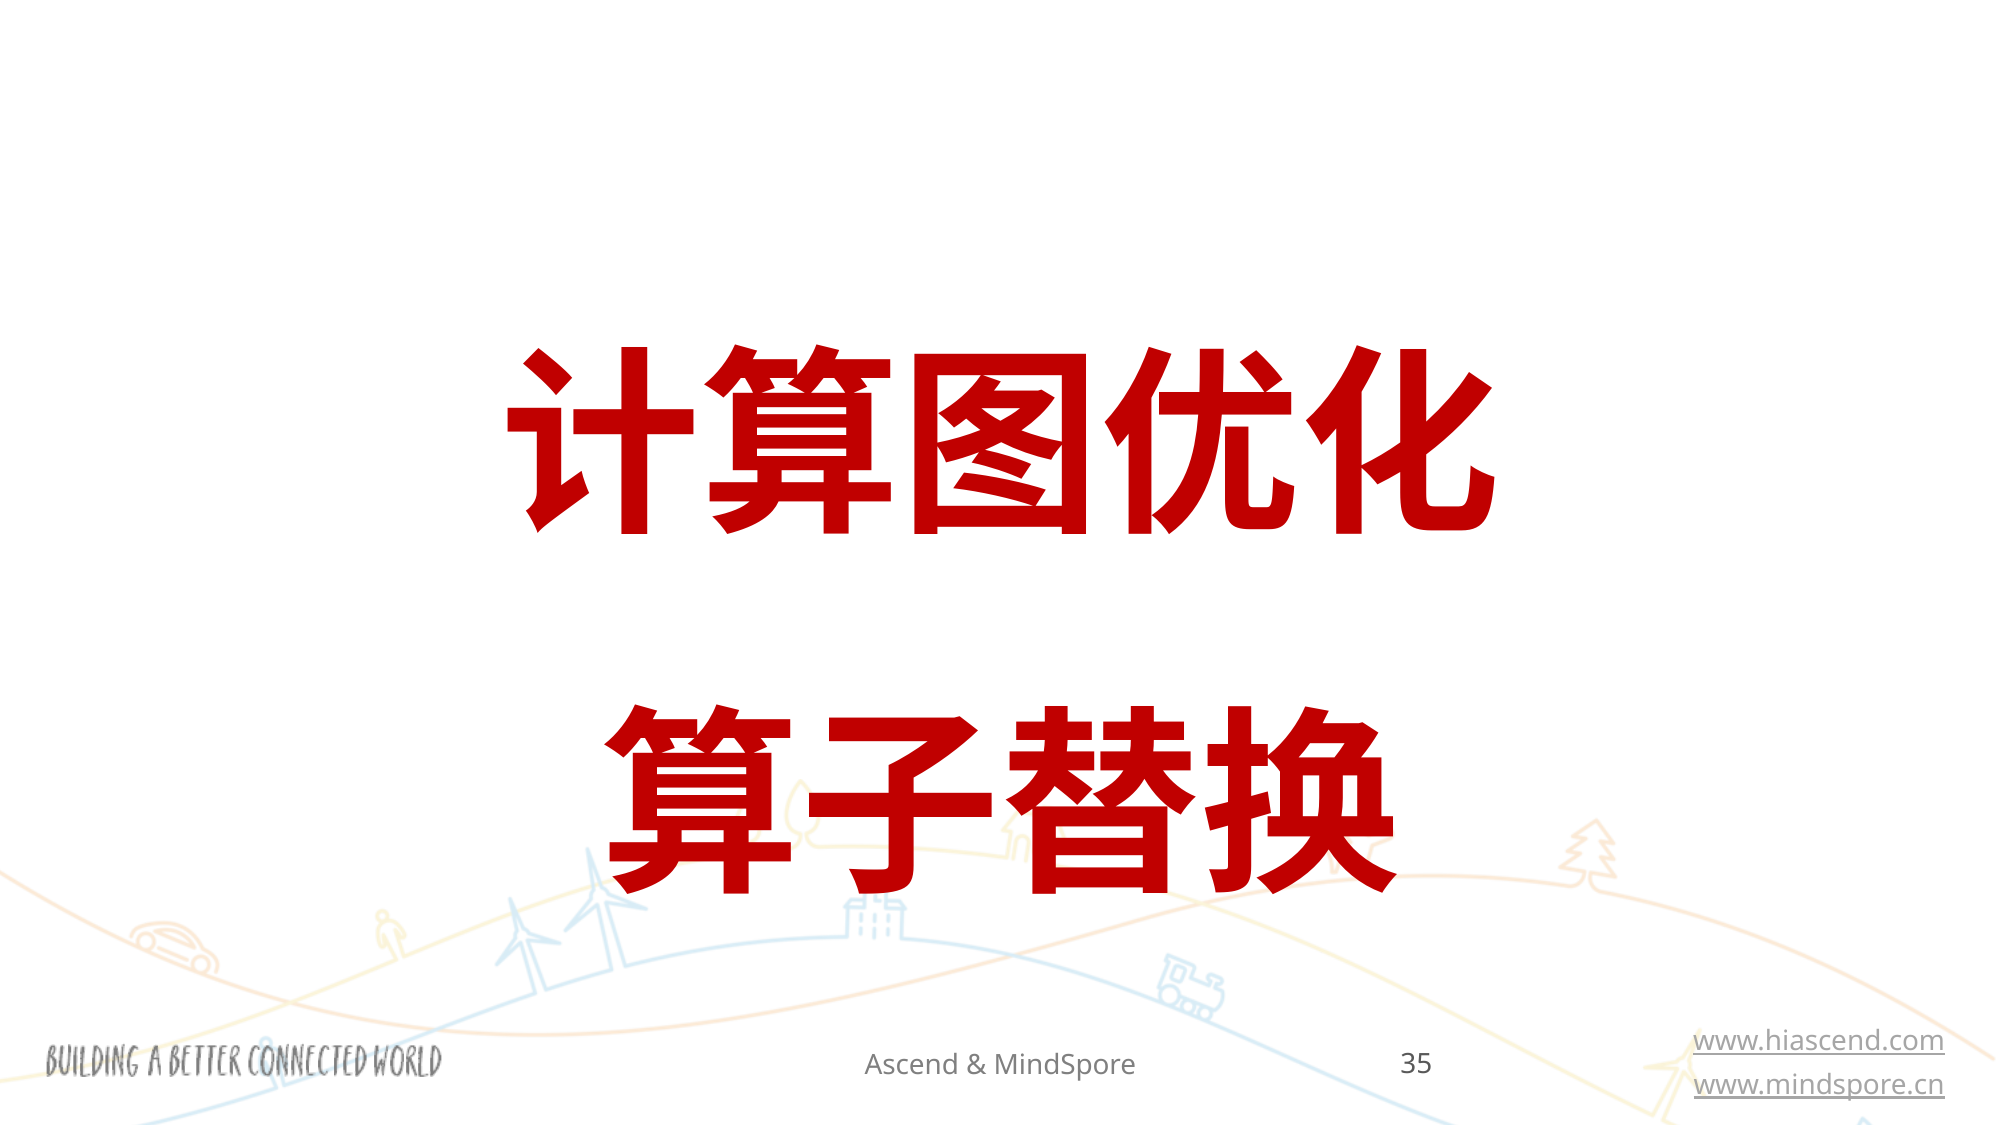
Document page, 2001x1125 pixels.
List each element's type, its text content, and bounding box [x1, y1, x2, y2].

text_box 计算图优化 算子替换 [101, 160, 1900, 953]
picture [23, 1023, 468, 1105]
